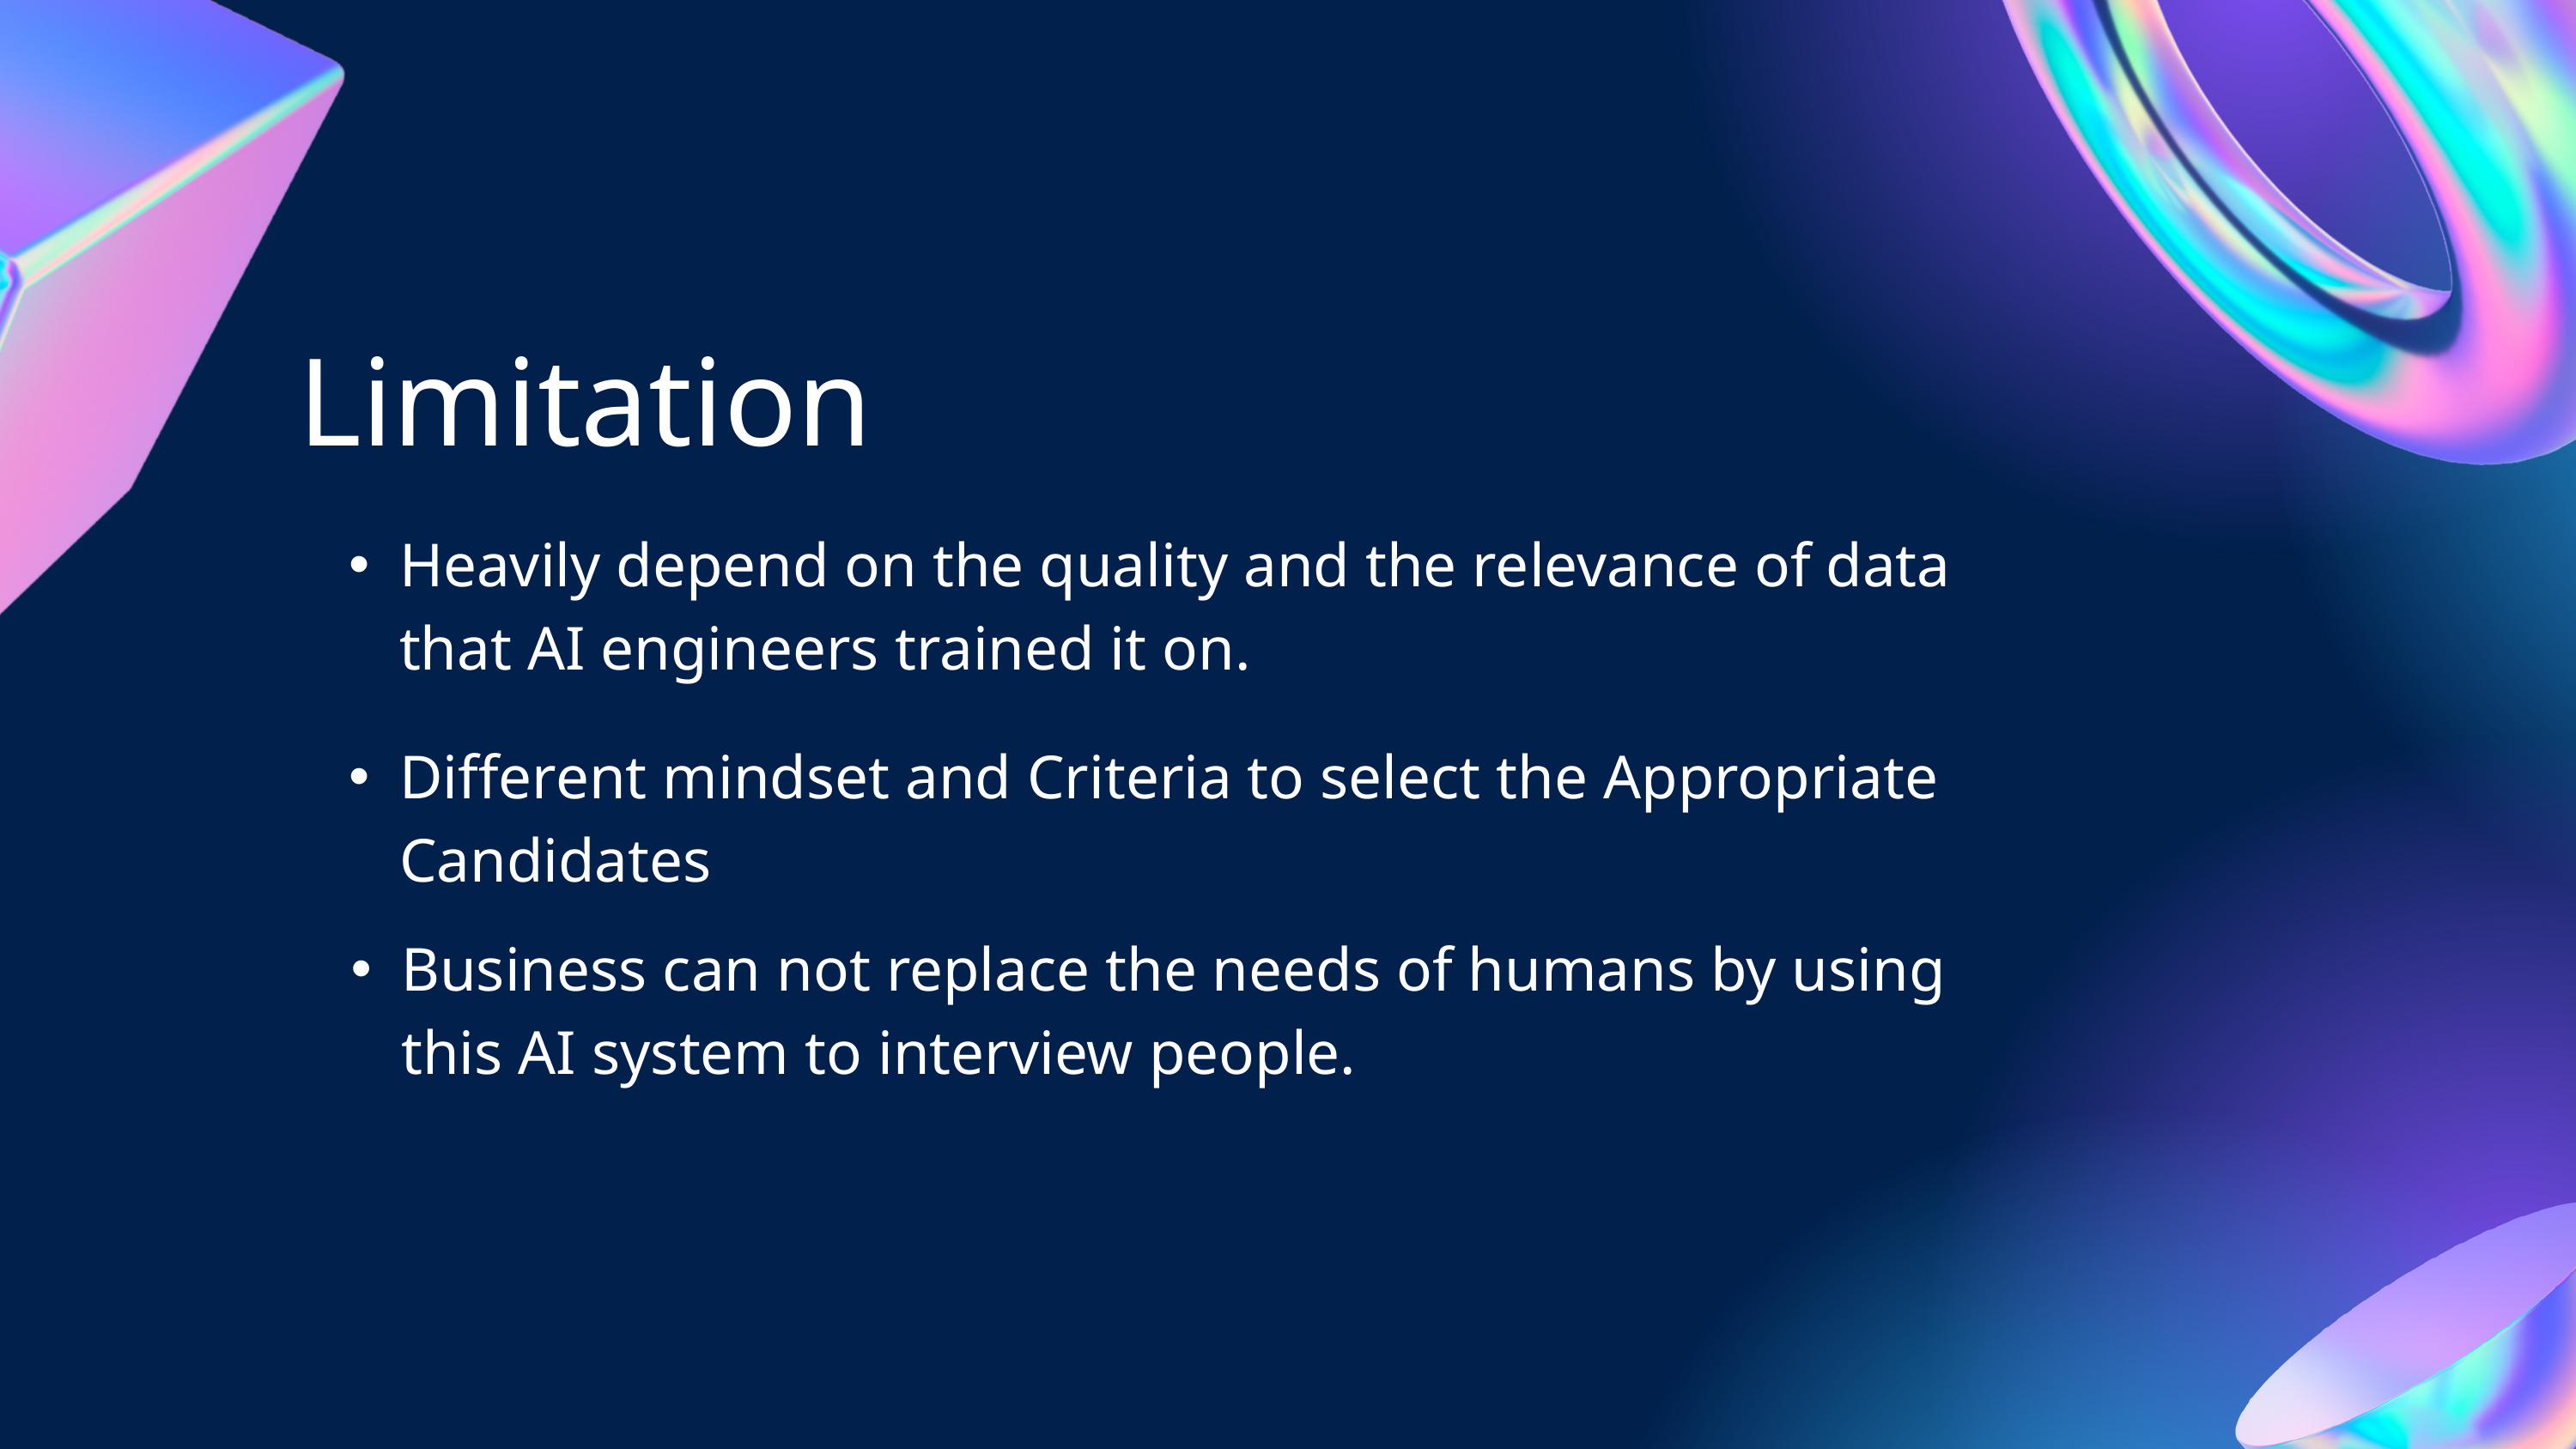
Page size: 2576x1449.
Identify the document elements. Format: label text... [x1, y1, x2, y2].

text_box Business can not replace the needs of humans by using this AI system to interview people. [300, 919, 1860, 1087]
text_box Limitation [298, 300, 1611, 470]
text_box Heavily depend on the quality and the relevance of data that AI engineers trained it on. [298, 515, 1973, 682]
text_box Different mindset and Criteria to select the Appropriate Candidates [298, 727, 1860, 894]
picture [0, 0, 361, 868]
picture [1534, 0, 2576, 1449]
